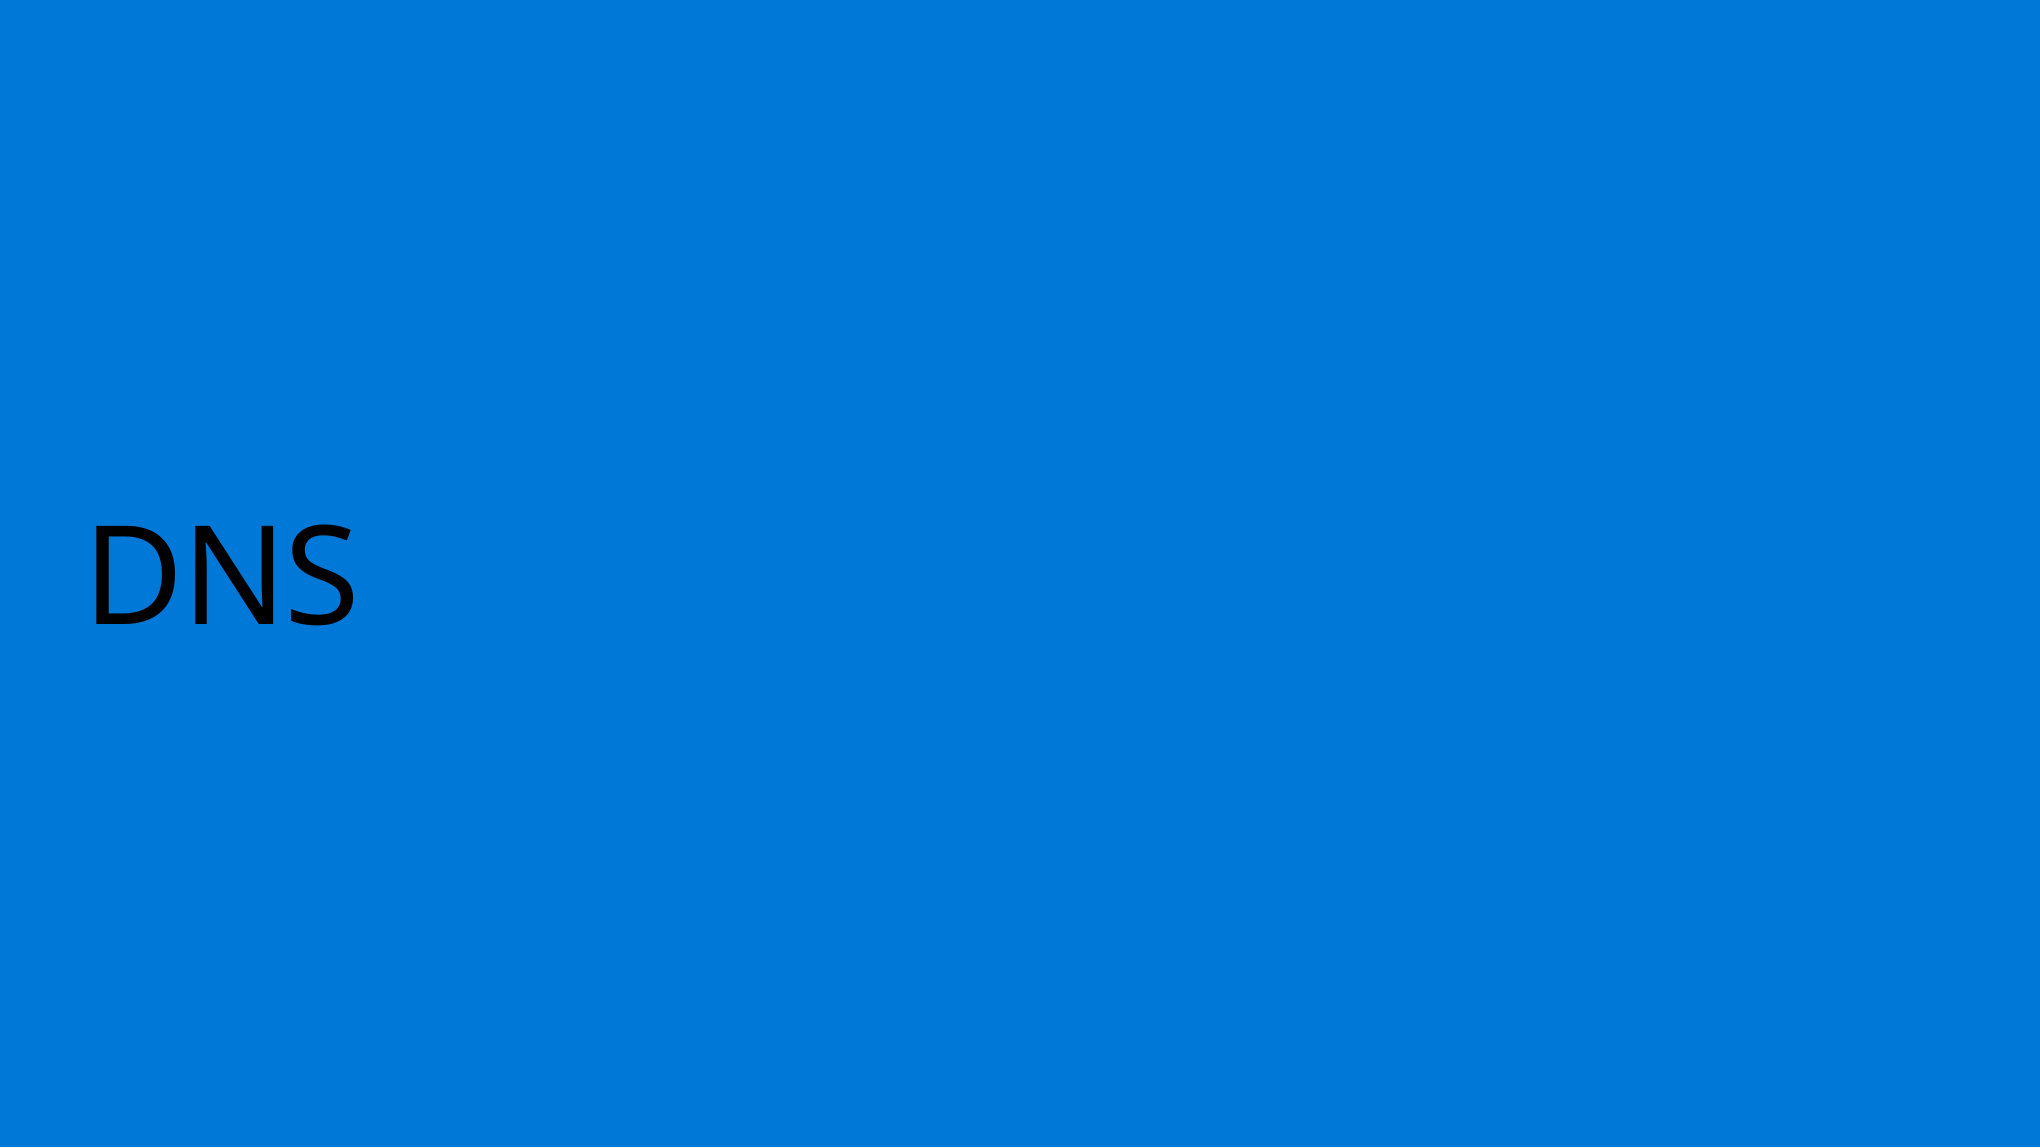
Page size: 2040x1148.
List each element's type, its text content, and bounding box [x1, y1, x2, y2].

title DNS [60, 490, 1980, 671]
